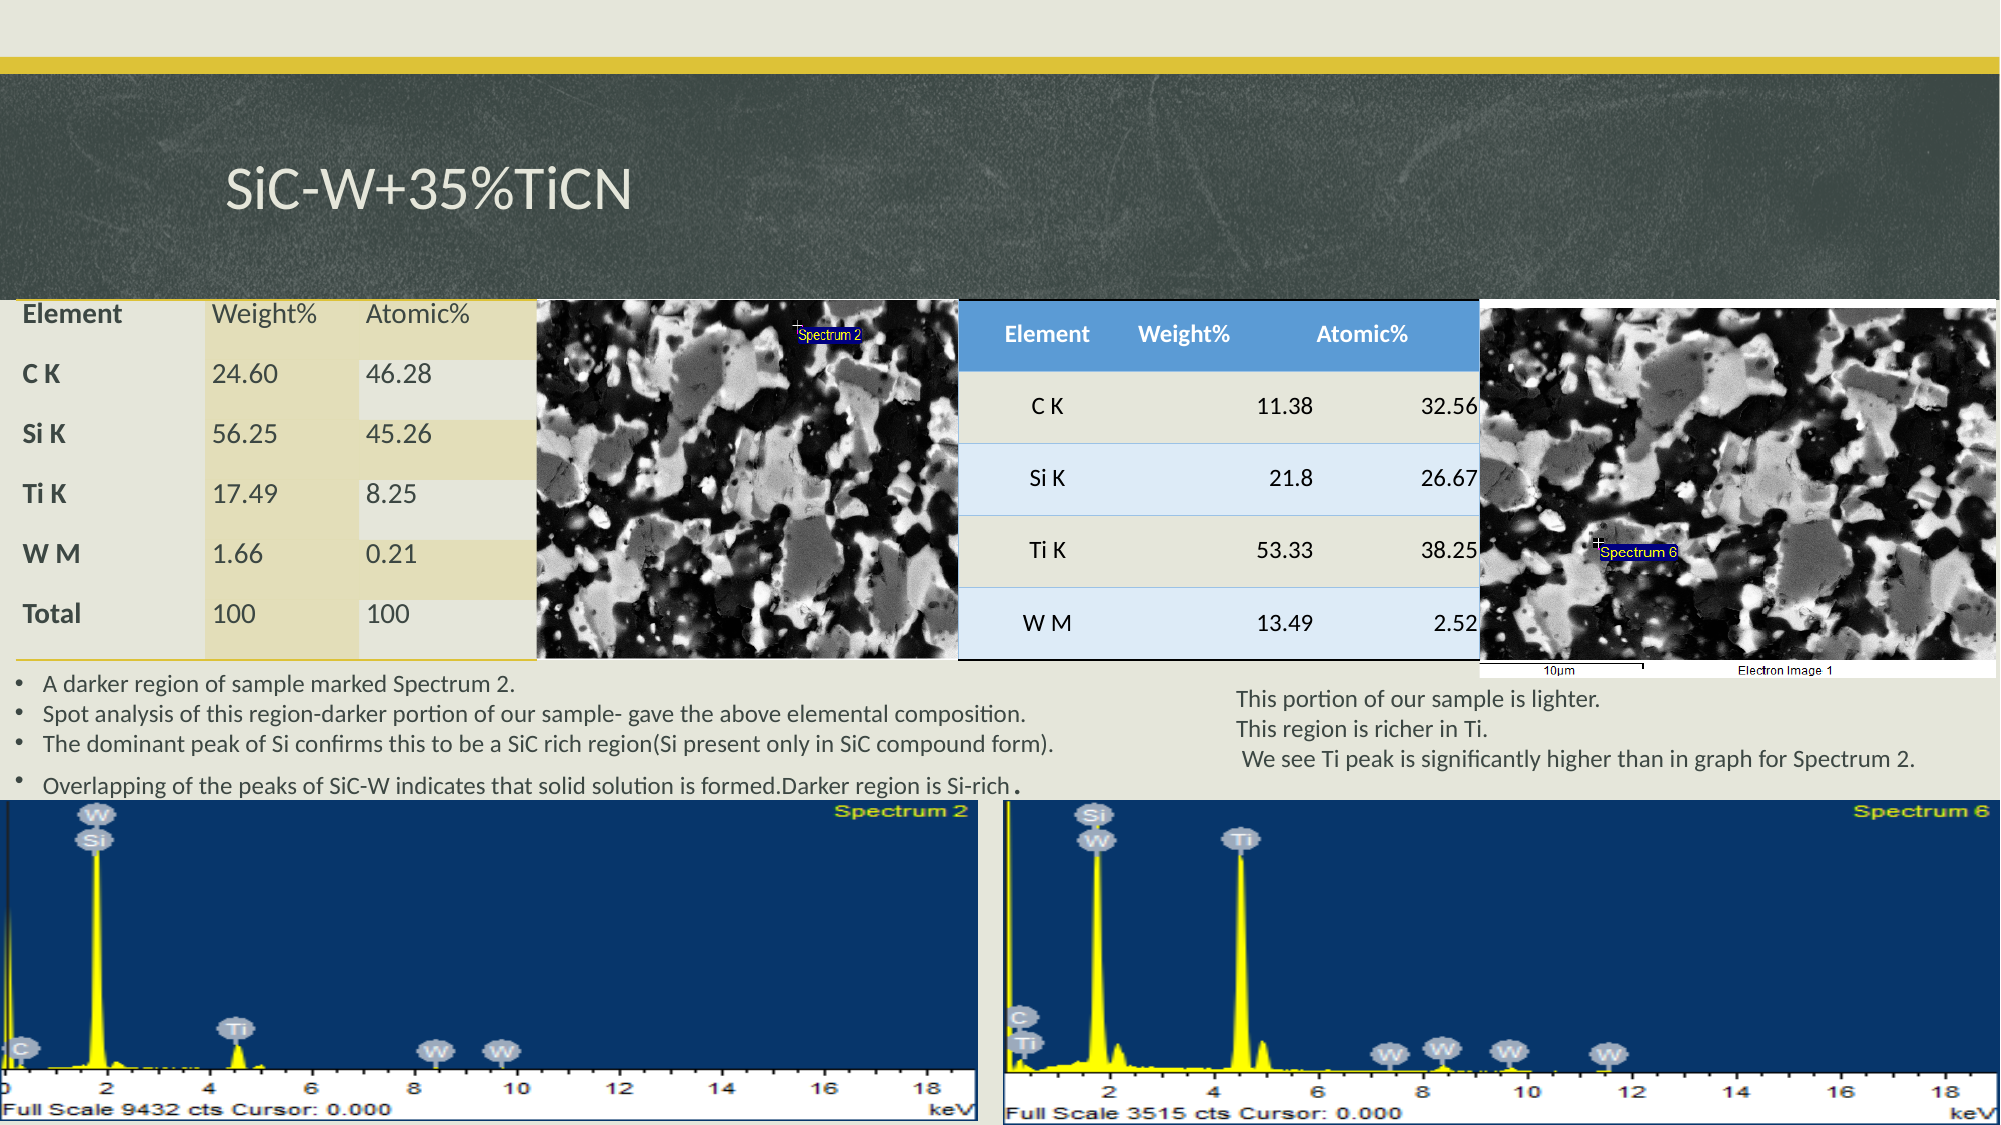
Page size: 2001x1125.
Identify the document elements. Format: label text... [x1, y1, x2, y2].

table_cell 13.49 [1137, 588, 1315, 659]
table_cell 38.25 [1315, 516, 1479, 587]
table_cell C K [16, 360, 205, 420]
picture [536, 299, 959, 660]
table_cell 46.28 [359, 360, 536, 420]
text_box This portion of our sample is lighter. This region is richer in Ti. We see Ti peak is significantly higher than in graph for Spectrum 2. [1221, 675, 1933, 800]
table_header Element [959, 301, 1137, 371]
table_cell 24.60 [205, 360, 359, 420]
table_cell 26.67 [1315, 444, 1479, 515]
table_cell Ti K [16, 480, 205, 540]
table_cell C K [959, 372, 1137, 443]
table_cell 100 [205, 600, 359, 659]
table_cell Total [16, 600, 205, 659]
text_box A darker region of sample marked Spectrum 2. Spot analysis of this region-darker portion of our sample- gave the above elemental composition. The dominant peak of Si confirms this to be a SiC rich region(Si present only in SiC compound form). Overlapping of the peaks of SiC-W indicates that solid solution is formed.Darker region is Si-rich. [0, 660, 1090, 855]
table_cell Ti K [959, 516, 1137, 587]
table_header Atomic% [1315, 301, 1479, 371]
table_cell Si K [959, 444, 1137, 515]
table_cell W M [959, 588, 1137, 659]
table_cell 56.25 [205, 420, 359, 480]
table_cell Si K [16, 420, 205, 480]
table_cell 100 [359, 600, 536, 659]
table_cell 32.56 [1315, 372, 1479, 443]
picture [0, 74, 2000, 678]
table_cell 17.49 [205, 480, 359, 540]
table_cell W M [16, 540, 205, 600]
table_cell 53.33 [1137, 516, 1315, 587]
table_cell 1.66 [205, 540, 359, 600]
table_cell 45.26 [359, 420, 536, 480]
picture [1002, 800, 2000, 1125]
table_cell 0.21 [359, 540, 536, 600]
picture [0, 800, 978, 1121]
table_header Weight% [1137, 301, 1315, 371]
table_cell 21.8 [1137, 444, 1315, 515]
table_header Weight% [205, 301, 359, 360]
title SiC-W+35%TiCN [210, 76, 1790, 299]
table_header Atomic% [359, 301, 536, 360]
table_cell 11.38 [1137, 372, 1315, 443]
table_header Element [16, 301, 205, 360]
table_cell 8.25 [359, 480, 536, 540]
table_cell 2.52 [1315, 588, 1479, 659]
